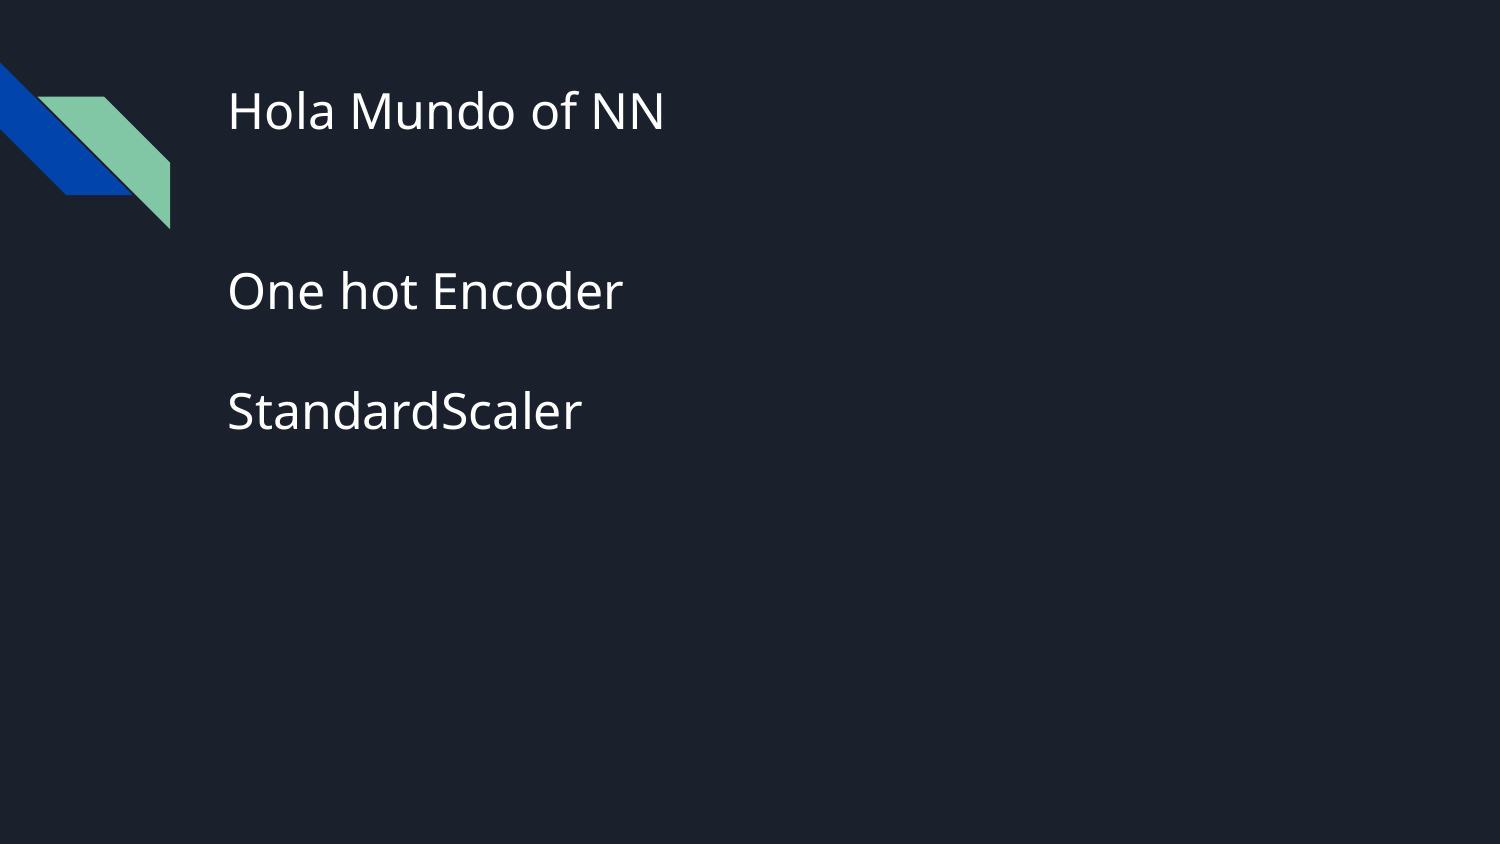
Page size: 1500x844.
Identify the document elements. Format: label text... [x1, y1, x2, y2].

title Hola Mundo of NN One hot Encoder StandardScaler [212, 64, 1357, 701]
